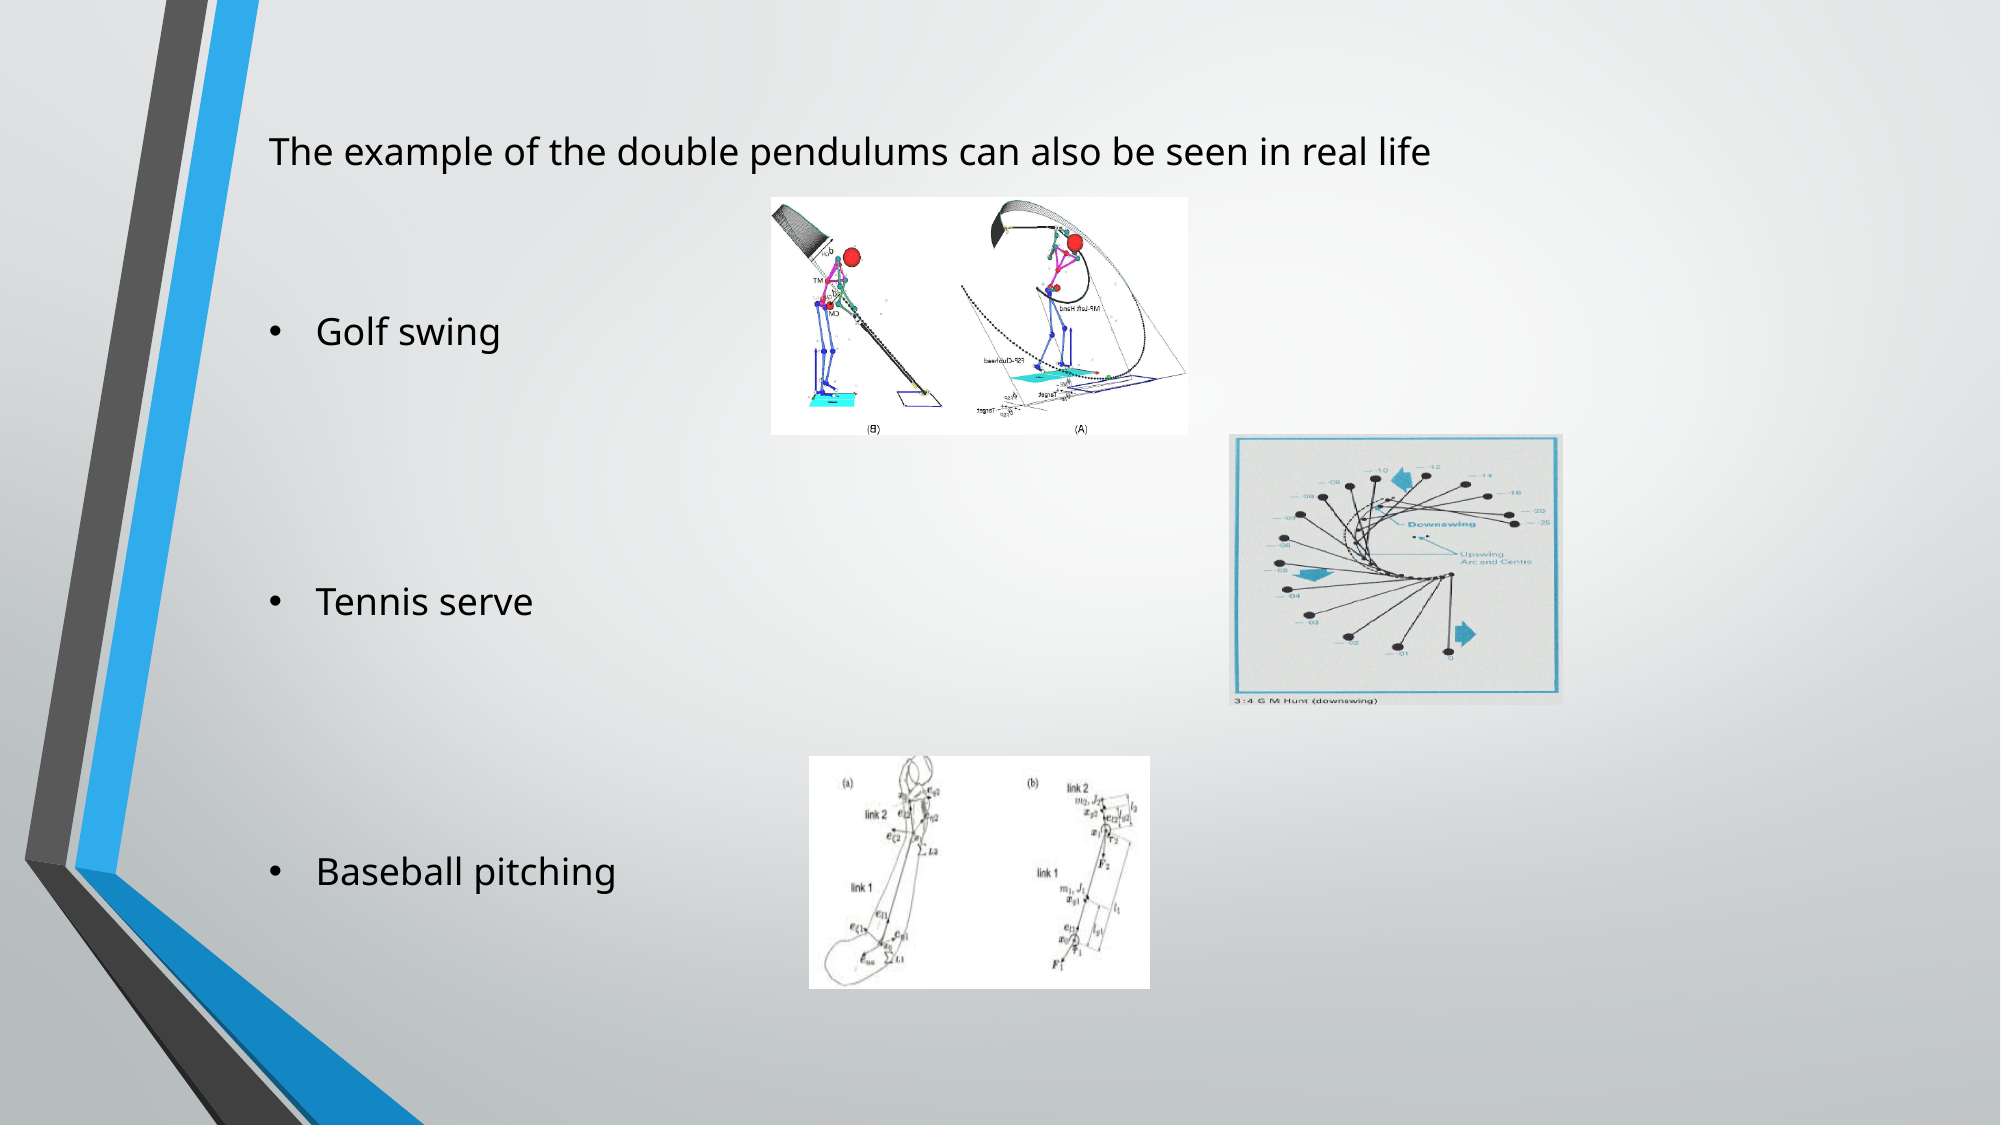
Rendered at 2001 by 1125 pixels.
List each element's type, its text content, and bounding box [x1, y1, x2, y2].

picture [771, 197, 1188, 435]
picture [809, 755, 1150, 990]
picture [1229, 434, 1564, 706]
text_box The example of the double pendulums can also be seen in real life Golf swing Tennis serve Baseball pitching [254, 120, 1448, 900]
